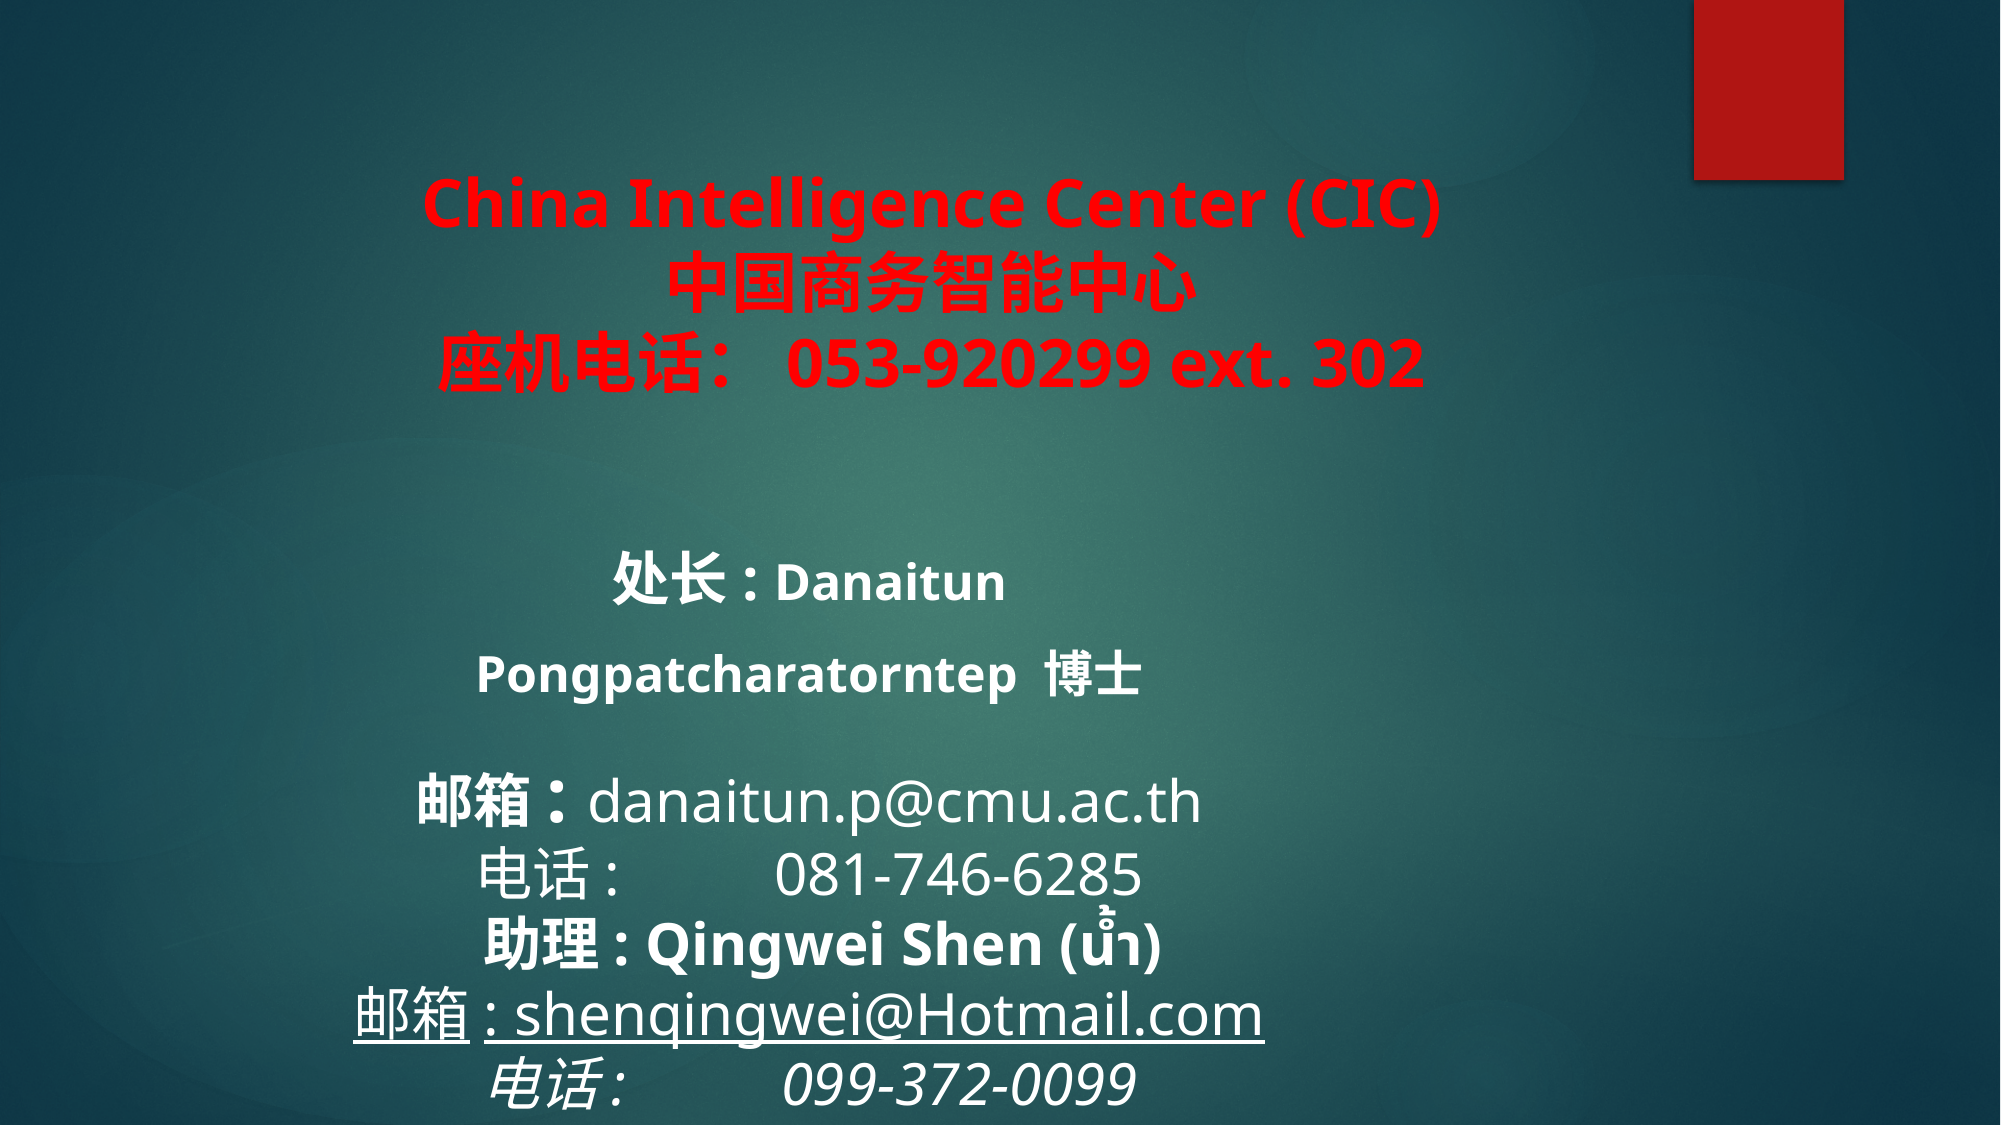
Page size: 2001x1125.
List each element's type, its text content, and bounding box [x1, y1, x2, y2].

text_box 处长: Danaitun Pongpatcharatorntep 博士 邮箱: danaitun.p@cmu.ac.th 电话: 081-746-6285 助理: Qingwei Shen (น้ำ) 邮箱: shenqingwei@Hotmail.com 电话: 099-372-0099 [329, 489, 1290, 1125]
text_box China Intelligence Center (CIC) 中国商务智能中心 座机电话：053-920299 ext. 302 [329, 153, 1535, 489]
